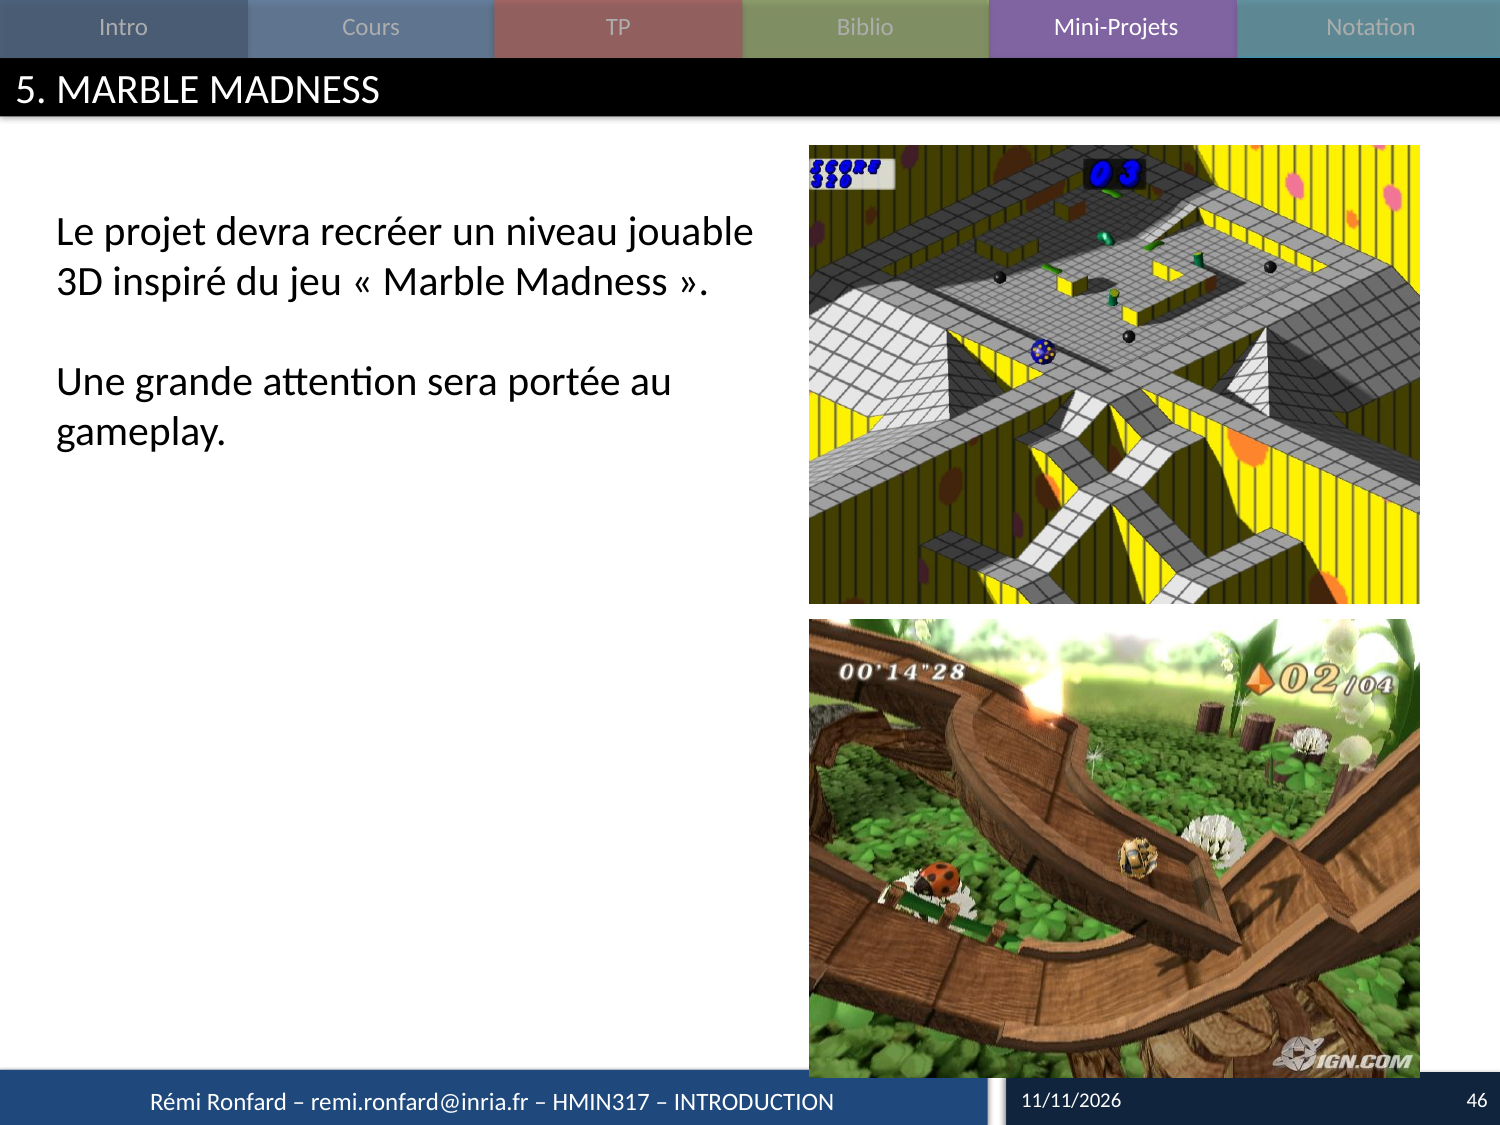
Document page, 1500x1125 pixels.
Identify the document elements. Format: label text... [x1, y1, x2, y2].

footer Rémi Ronfard – remi.ronfard@inria.fr – HMIN317 – INTRODUCTION [0, 1072, 988, 1125]
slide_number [1006, 1086, 1153, 1125]
picture [808, 619, 1421, 1079]
title 5. MARBLE MADNESS [0, 58, 1500, 117]
text_box Le projet devra recréer un niveau jouable 3D inspiré du jeu « Marble Madness ». Une grande attention sera portée au gameplay. [41, 196, 803, 512]
slide_number 46 [1153, 1071, 1500, 1125]
picture [808, 145, 1421, 604]
